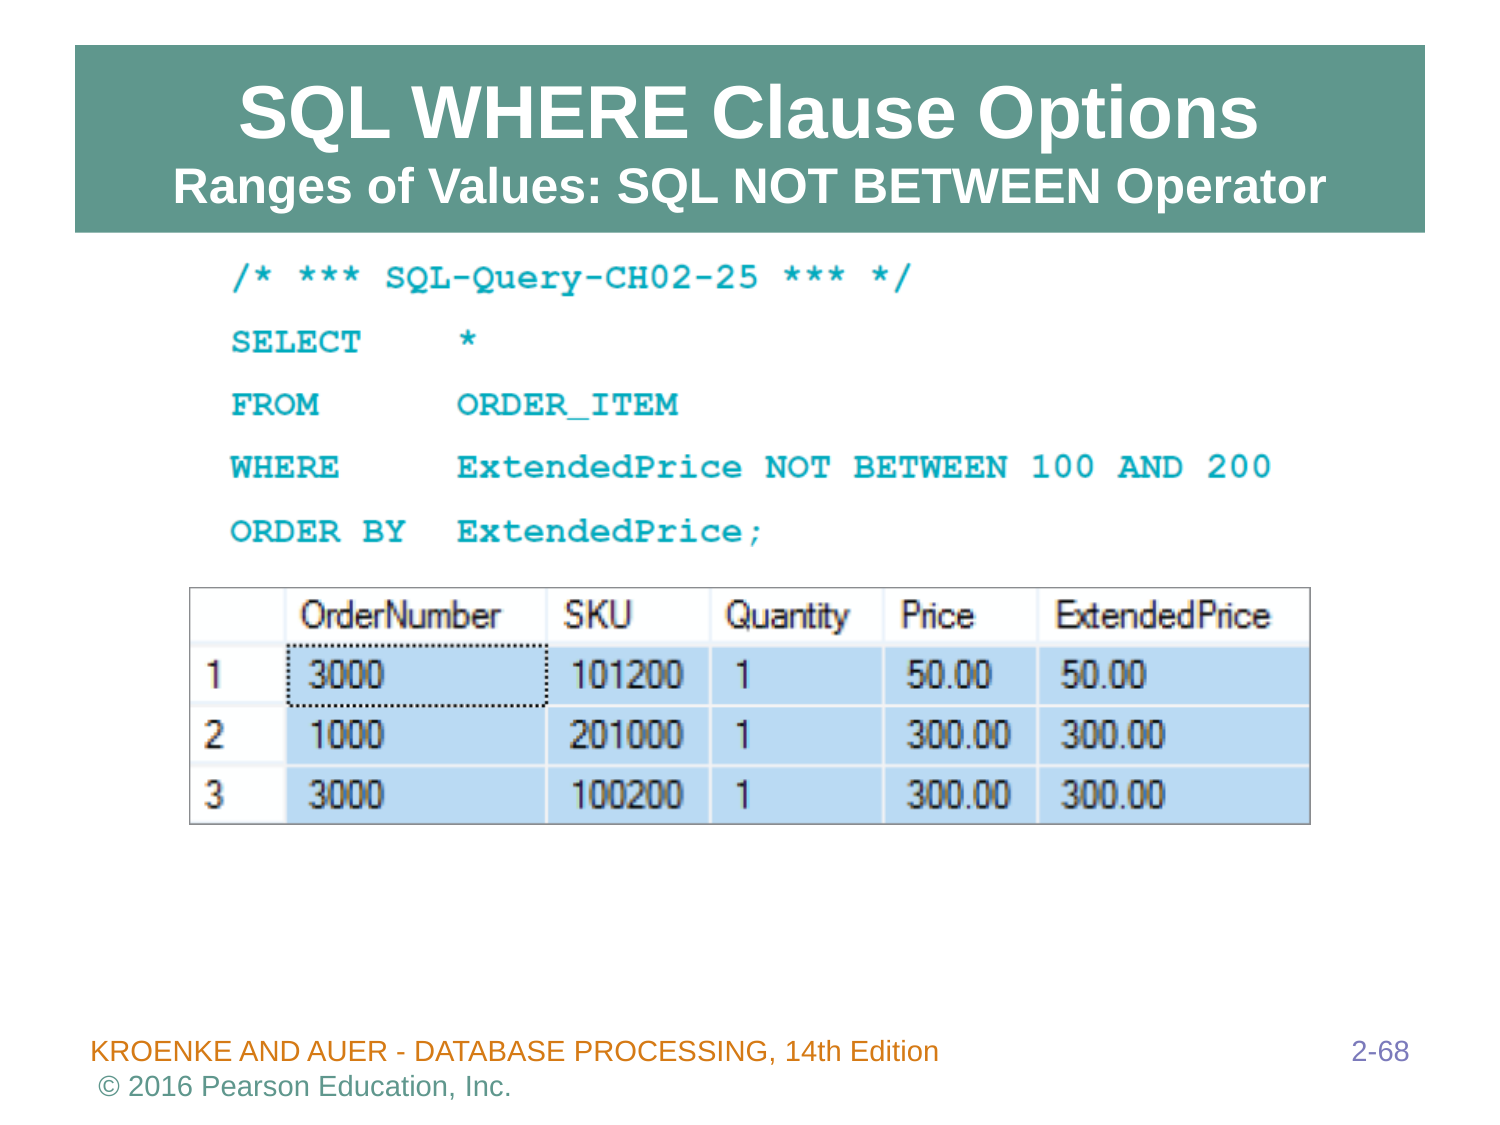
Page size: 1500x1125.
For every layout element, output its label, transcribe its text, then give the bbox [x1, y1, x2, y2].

footer KROENKE AND AUER - DATABASE PROCESSING, 14th Edition © 2016 Pearson Education, Inc. [74, 1024, 963, 1104]
picture [228, 262, 1272, 548]
title SQL WHERE Clause Options Ranges of Values: SQL NOT BETWEEN Operator [74, 44, 1426, 233]
slide_number 2-68 [1074, 1024, 1426, 1103]
picture [188, 587, 1312, 826]
